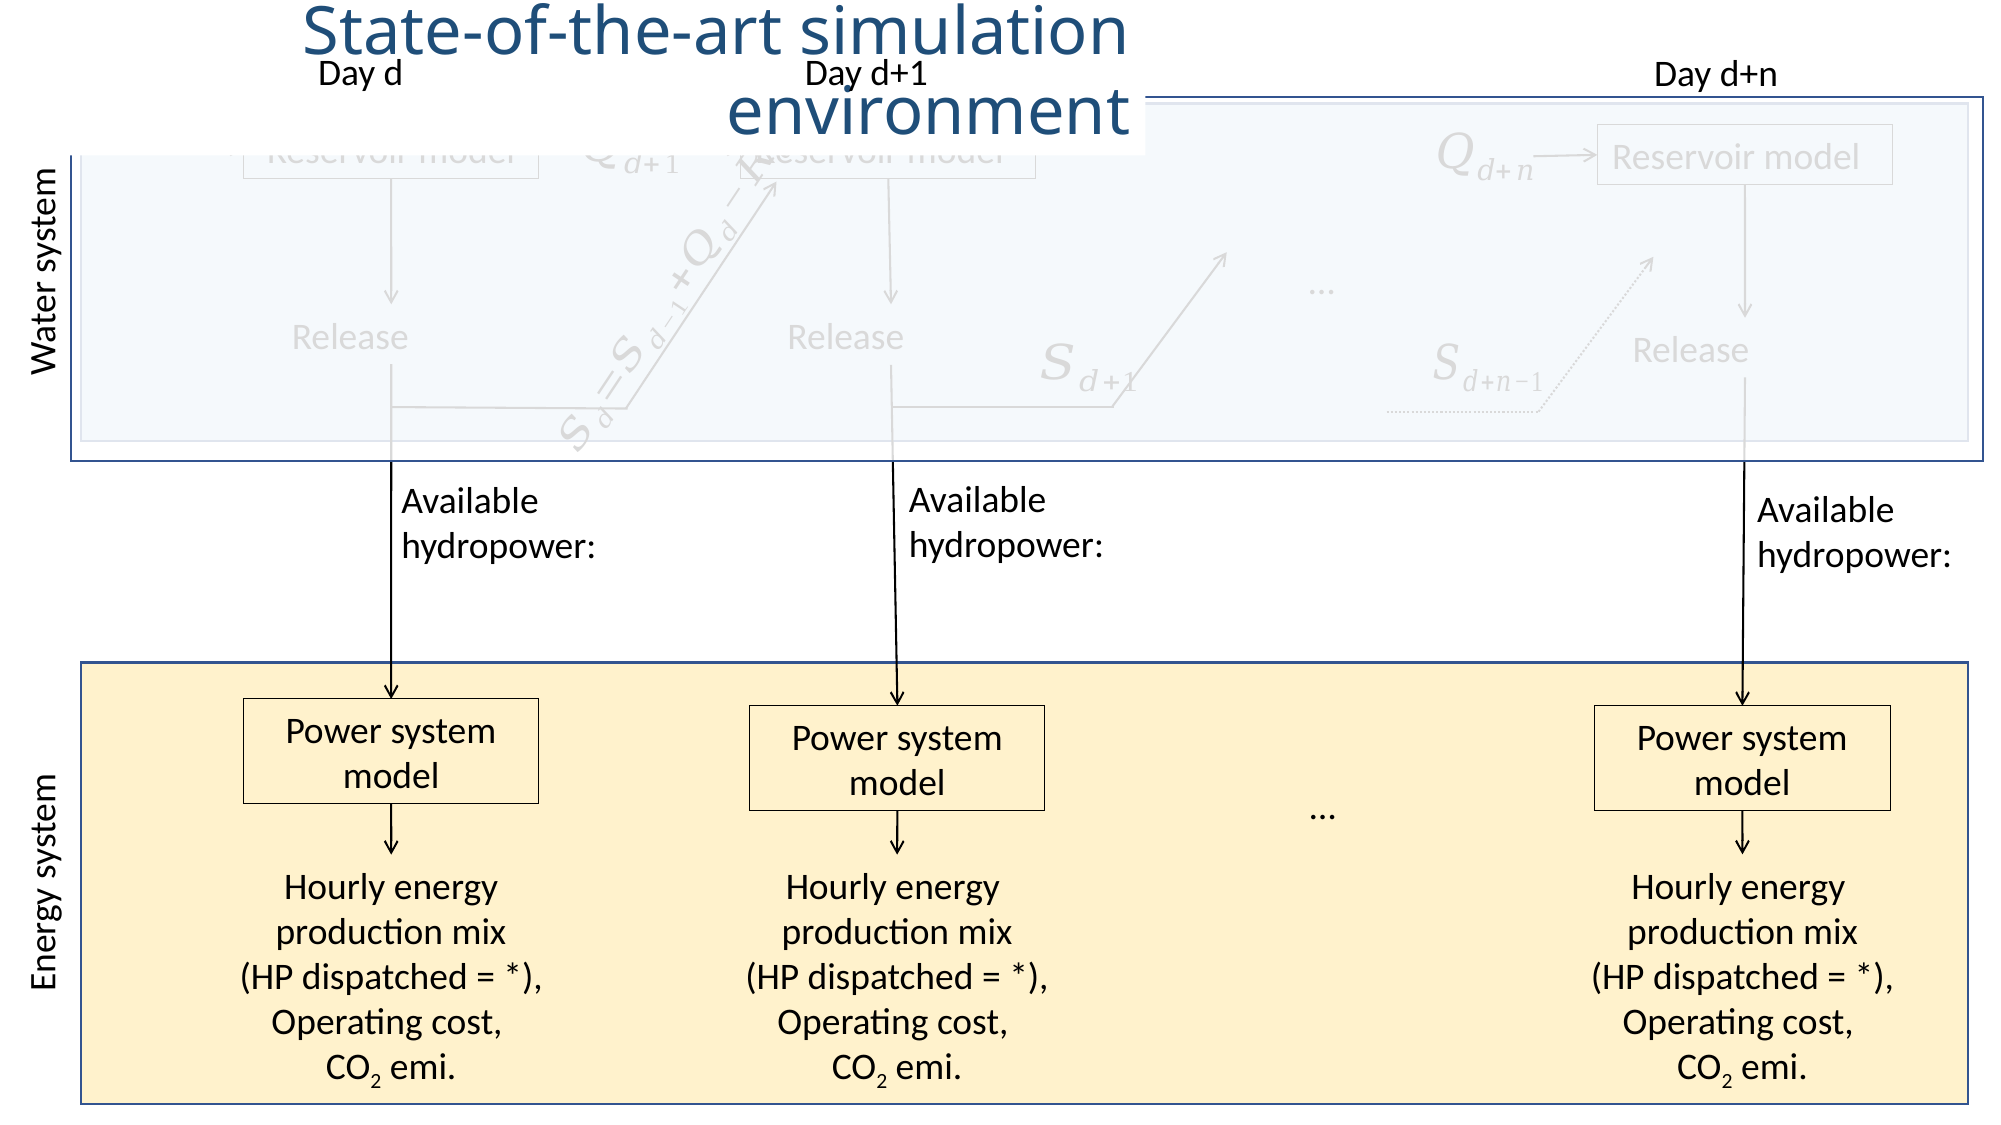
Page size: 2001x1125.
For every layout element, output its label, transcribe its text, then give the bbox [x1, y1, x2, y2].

slide_number 10 [1412, 1042, 1863, 1103]
text_box [70, 96, 1984, 462]
text_box Day d+1 [790, 40, 987, 101]
text_box … [1294, 774, 1365, 835]
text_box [1742, 378, 1746, 706]
text_box Water system [10, 156, 70, 441]
text_box Power system model [243, 698, 539, 804]
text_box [890, 408, 898, 706]
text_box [1111, 252, 1227, 408]
text_box Power system model [1594, 705, 1891, 811]
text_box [1538, 256, 1654, 412]
text_box Energy system [10, 662, 71, 1103]
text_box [625, 181, 777, 409]
text_box Power system model [749, 705, 1045, 811]
text_box [80, 661, 1969, 1105]
text_box Day d+n [1639, 41, 1809, 96]
text_box Day d [303, 40, 449, 101]
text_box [890, 364, 898, 406]
text_box State-of-the-art simulation environment [0, 0, 1146, 156]
